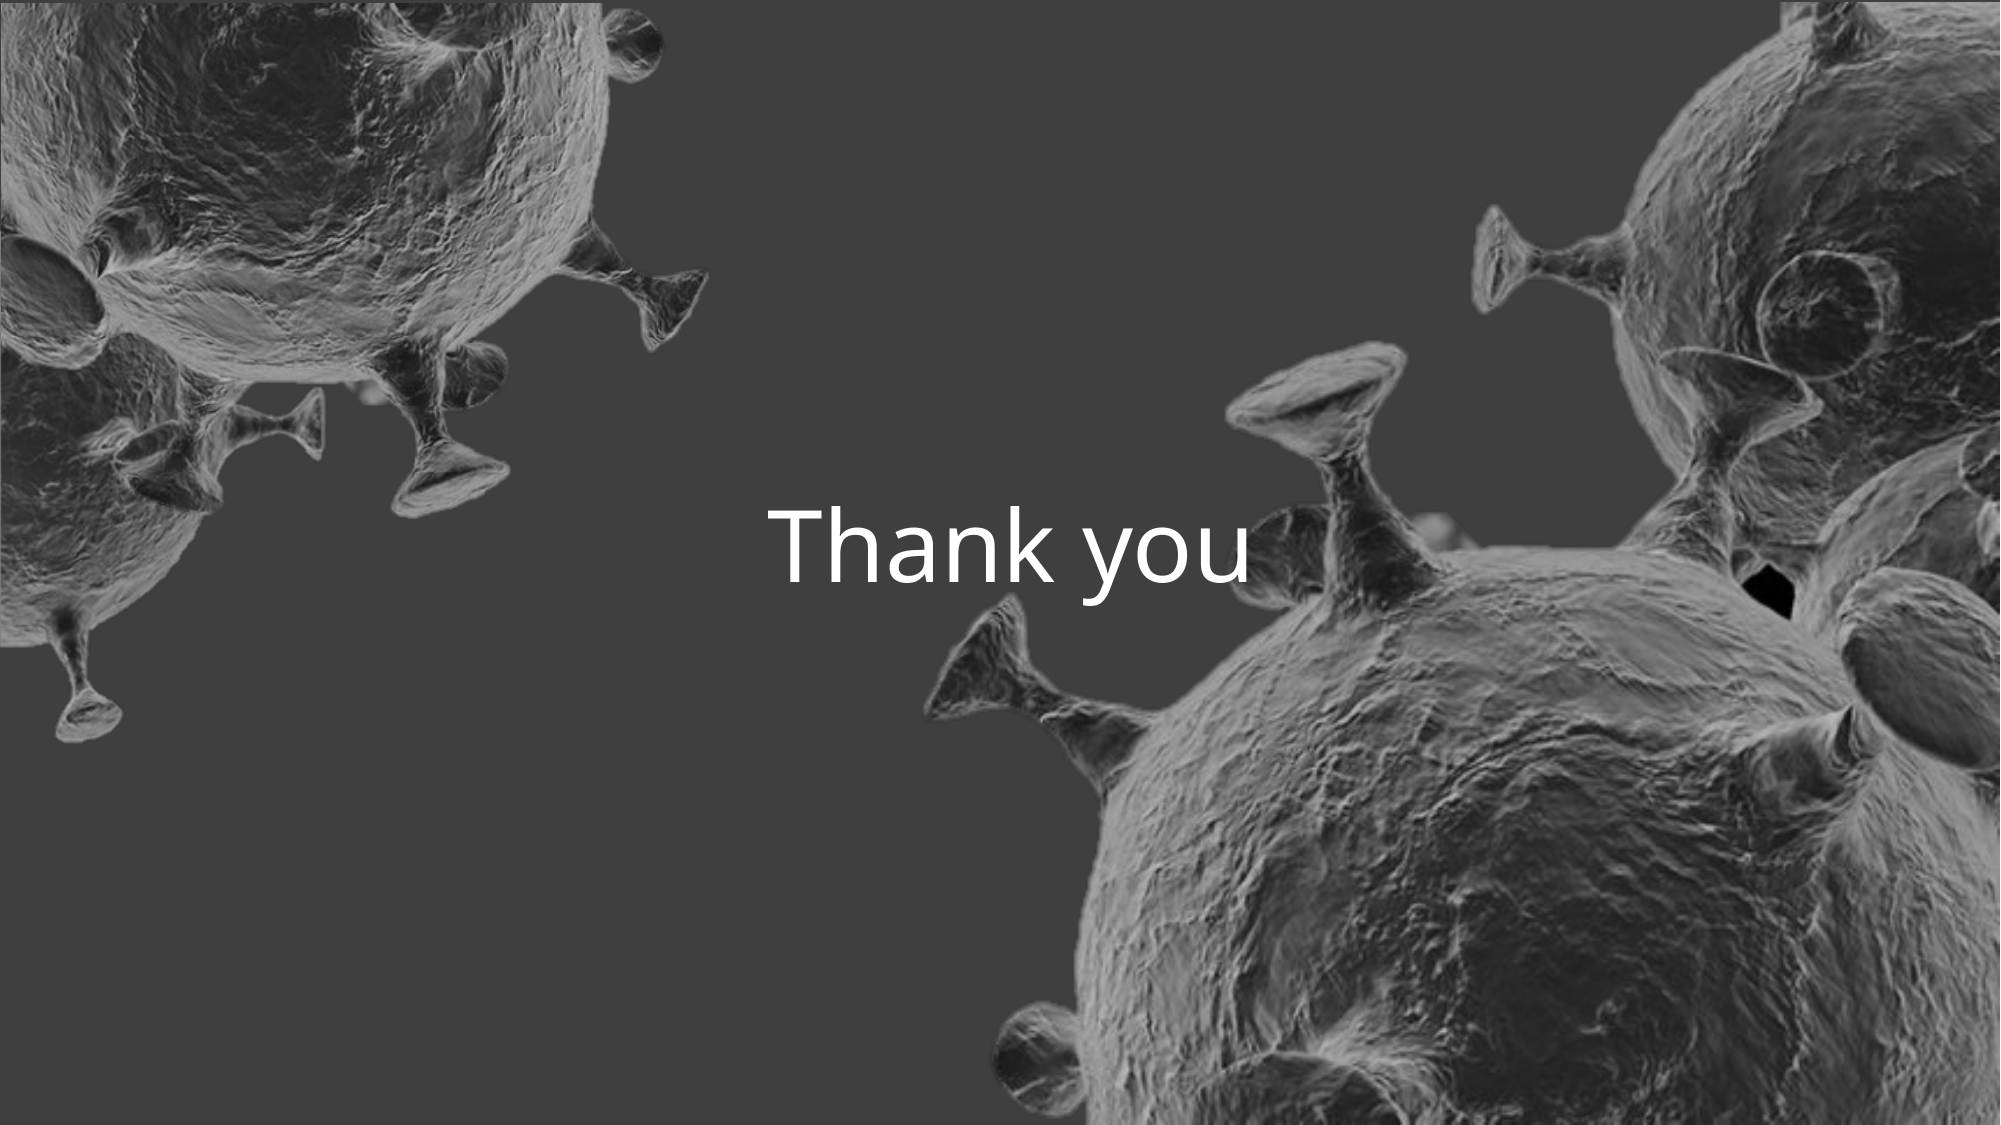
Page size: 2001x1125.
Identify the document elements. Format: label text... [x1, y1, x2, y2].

text_box Thank you [753, 475, 913, 611]
picture [913, 2, 2000, 1125]
picture [0, 2, 715, 741]
